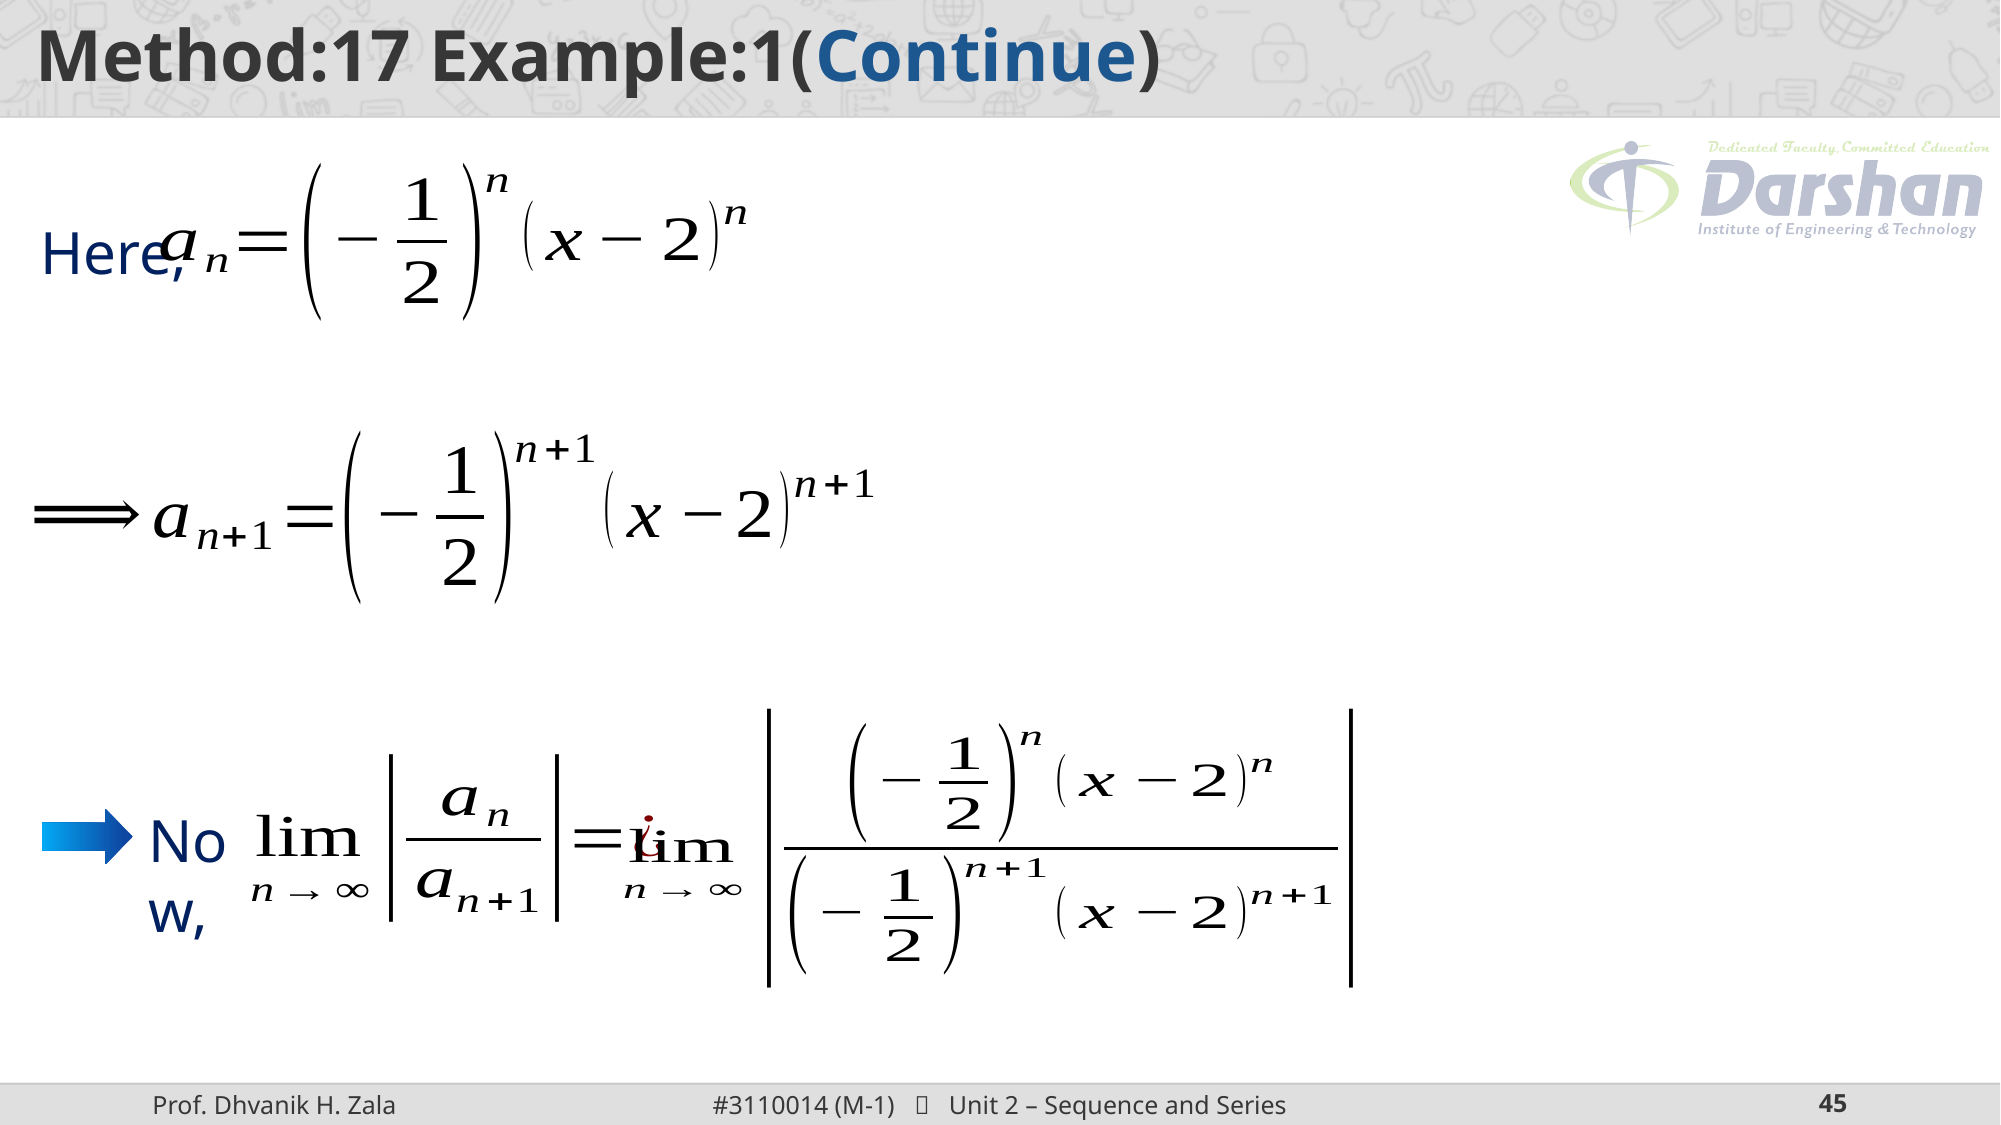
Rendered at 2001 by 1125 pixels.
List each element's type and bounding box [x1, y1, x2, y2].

text_box [133, 752, 671, 928]
text_box [41, 809, 133, 865]
text_box [25, 157, 748, 324]
